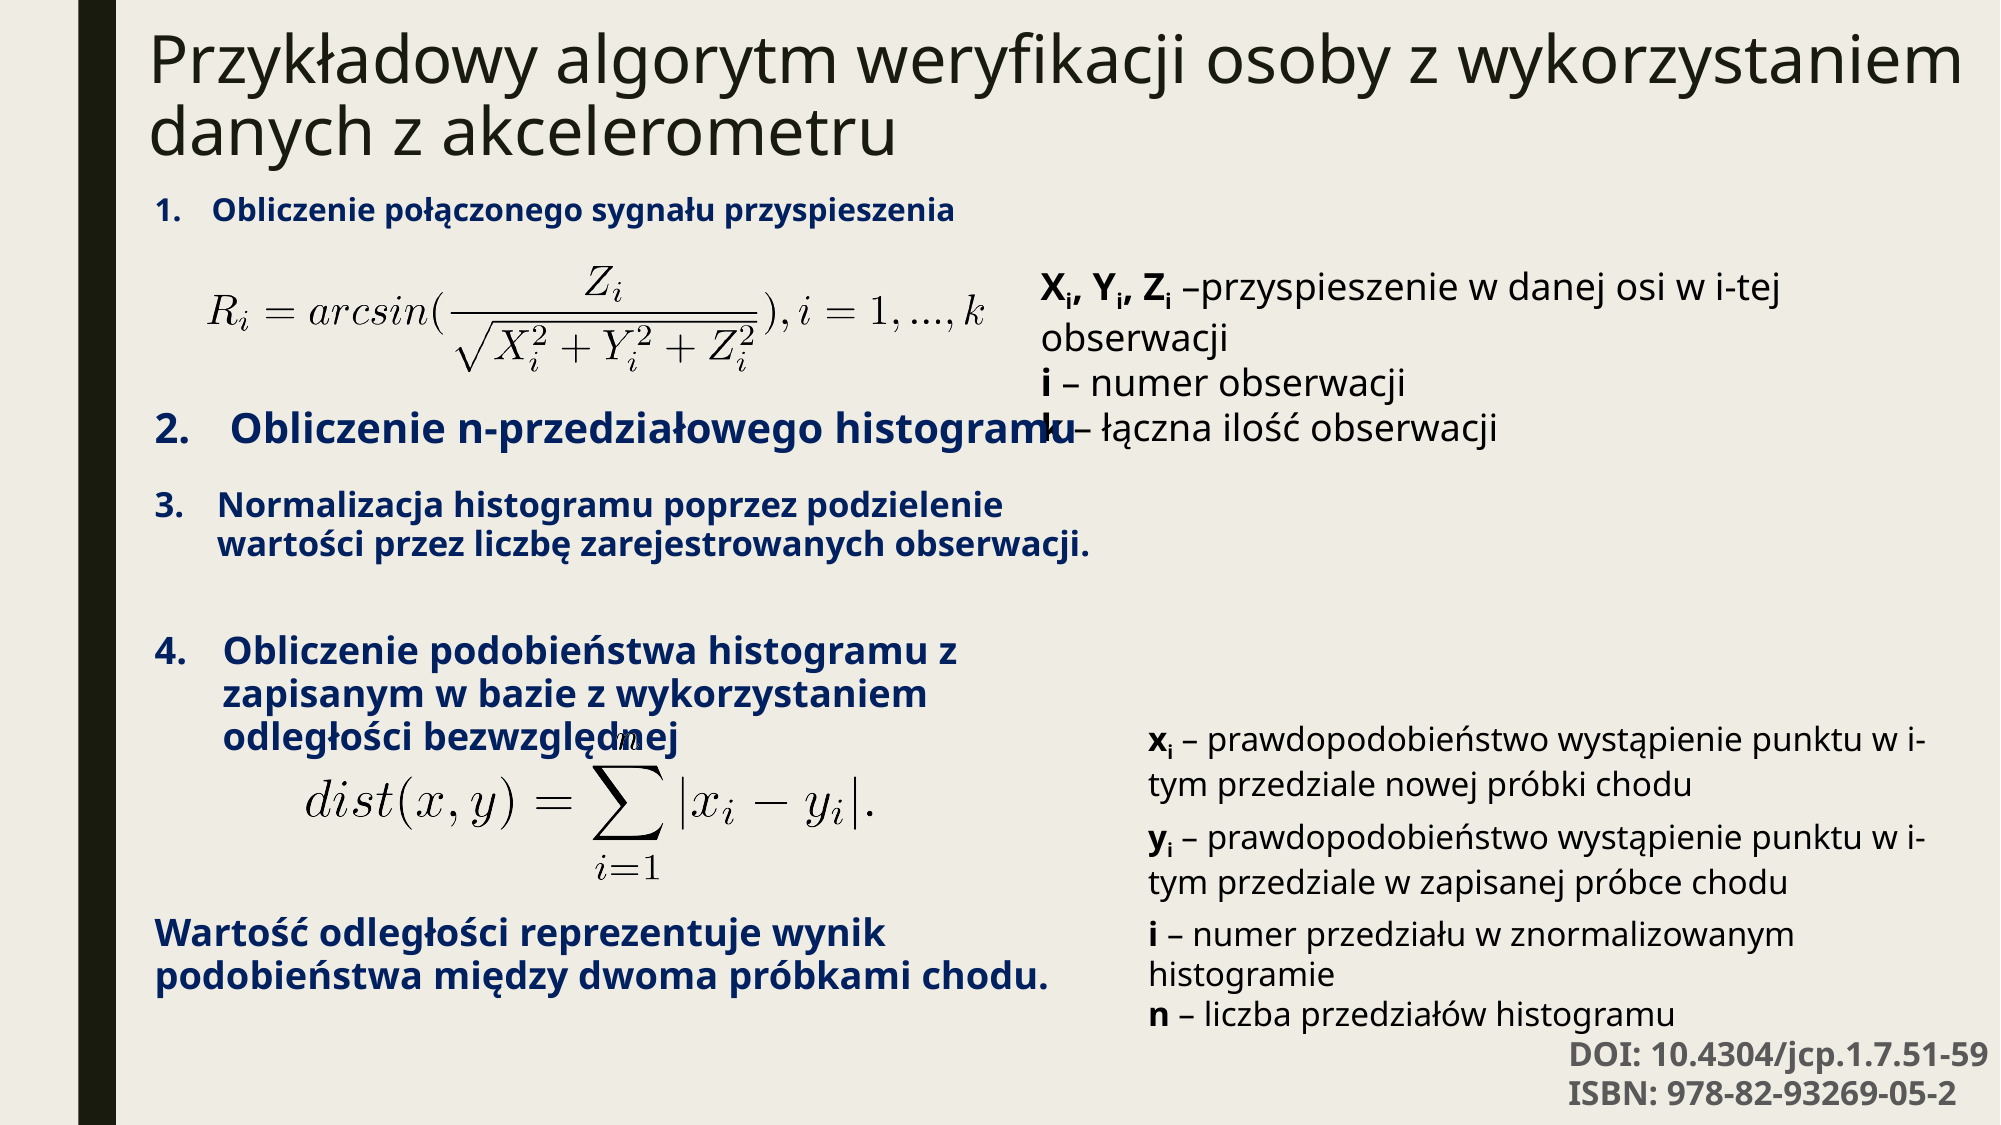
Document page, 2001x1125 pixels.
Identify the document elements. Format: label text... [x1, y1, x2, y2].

text_box Xi, Yi, Zi –przyspieszenie w danej osi w i-tej obserwacji i – numer obserwacji k – łączna ilość obserwacji [1025, 255, 1919, 457]
text_box xi – prawdopodobieństwo wystąpienie punktu w i-tym przedziale nowej próbki chodu yi – prawdopodobieństwo wystąpienie punktu w i-tym przedziale w zapisanej próbce chodu i – numer przedziału w znormalizowanym histogramie n – liczba przedziałów histogramu [1133, 710, 1947, 1081]
list Obliczenie połączonego sygnału przyspieszenia [139, 185, 1142, 256]
text_box DOI: 10.4304/jcp.1.7.51-59 ISBN: 978-82-93269-05-2 [1553, 1025, 2000, 1120]
picture [300, 725, 881, 893]
text_box Obliczenie podobieństwa histogramu z zapisanym w bazie z wykorzystaniem odległości bezwzględnej Wartość odległości reprezentuje wynik podobieństwa między dwoma próbkami chodu. [139, 623, 1142, 1013]
text_box Normalizacja histogramu poprzez podzielenie wartości przez liczbę zarejestrowanych obserwacji. [139, 478, 1142, 591]
text_box Obliczenie n-przedziałowego histogramu [139, 398, 1142, 469]
picture [199, 255, 1008, 389]
title Przykładowy algorytm weryfikacji osoby z wykorzystaniem danych z akcelerometru [133, 19, 2000, 199]
